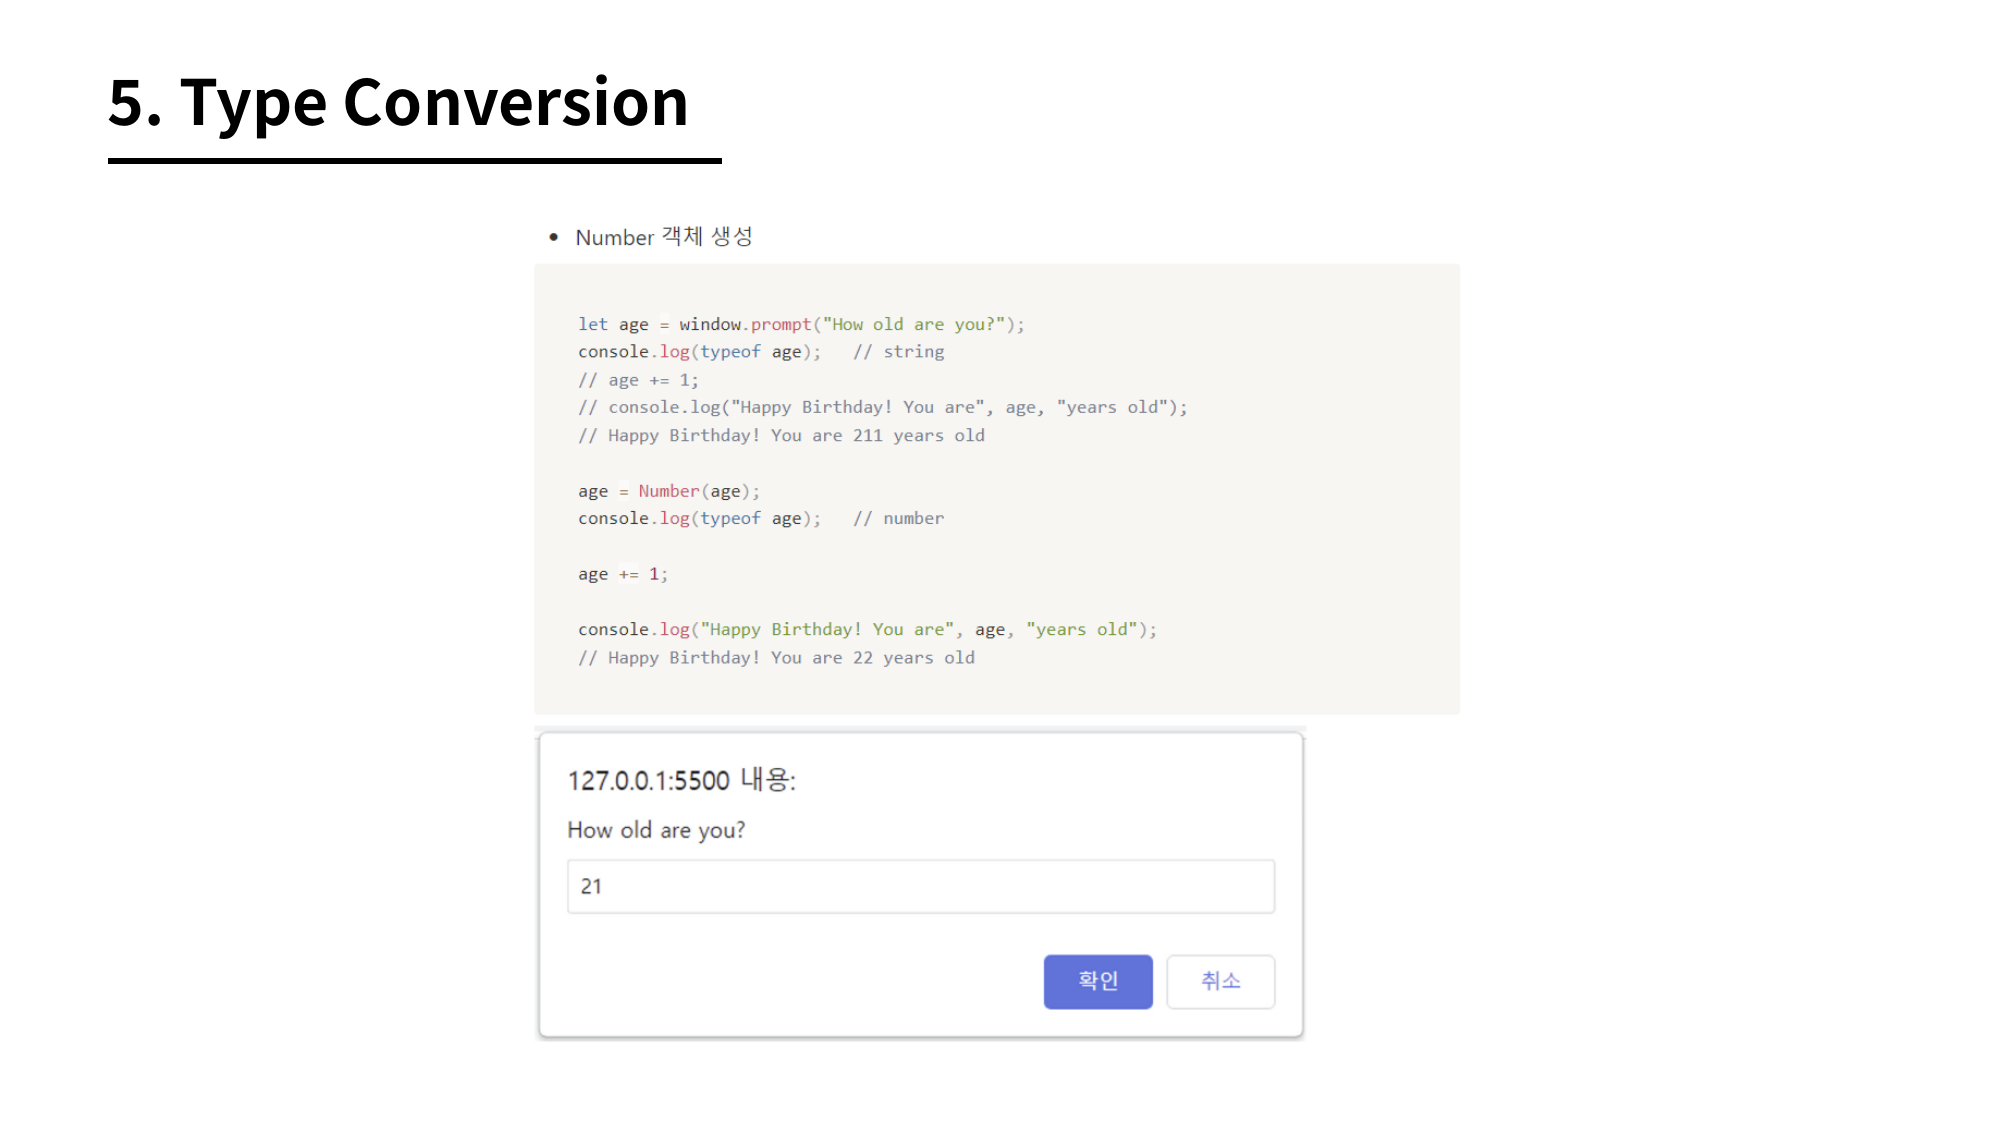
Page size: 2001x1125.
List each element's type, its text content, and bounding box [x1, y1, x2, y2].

picture [516, 219, 1483, 1048]
text_box 5. Type Conversion [92, 55, 707, 146]
